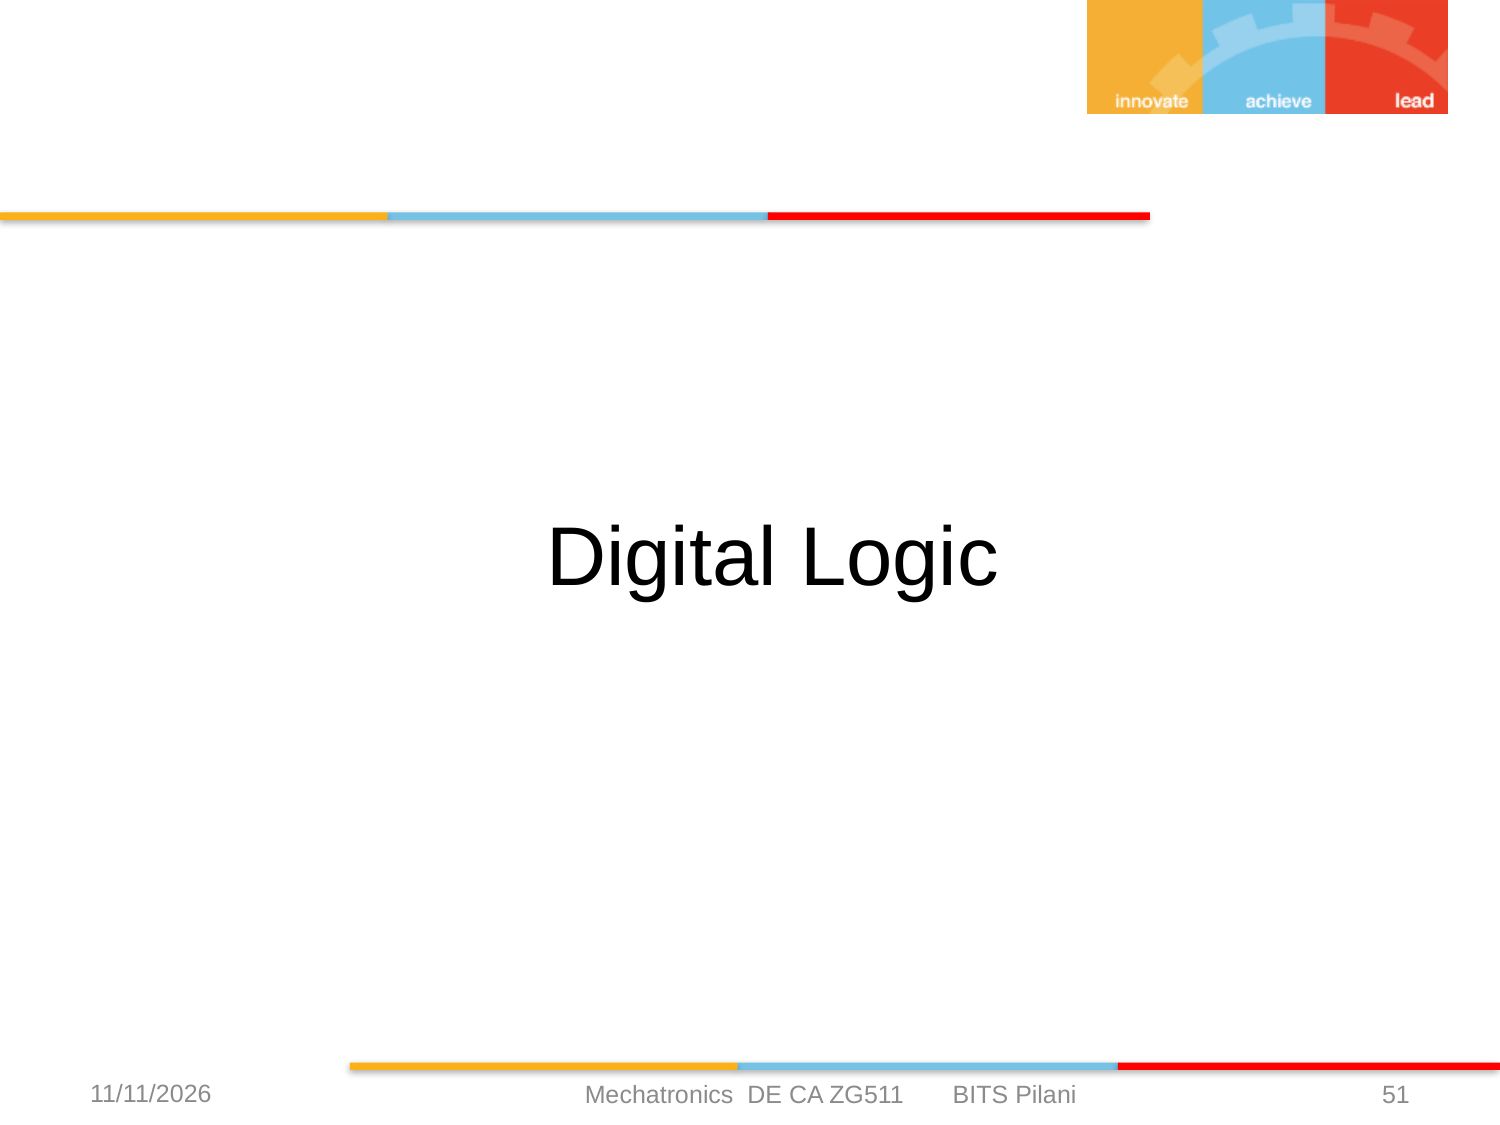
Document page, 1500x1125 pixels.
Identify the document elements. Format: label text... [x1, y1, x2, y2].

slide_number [75, 1062, 425, 1123]
slide_number 51 [1250, 1062, 1425, 1125]
footer Mechatronics DE CA ZG511 BITS Pilani [474, 1062, 1188, 1125]
list Digital Logic [174, 200, 1500, 1010]
picture [1087, 0, 1448, 114]
